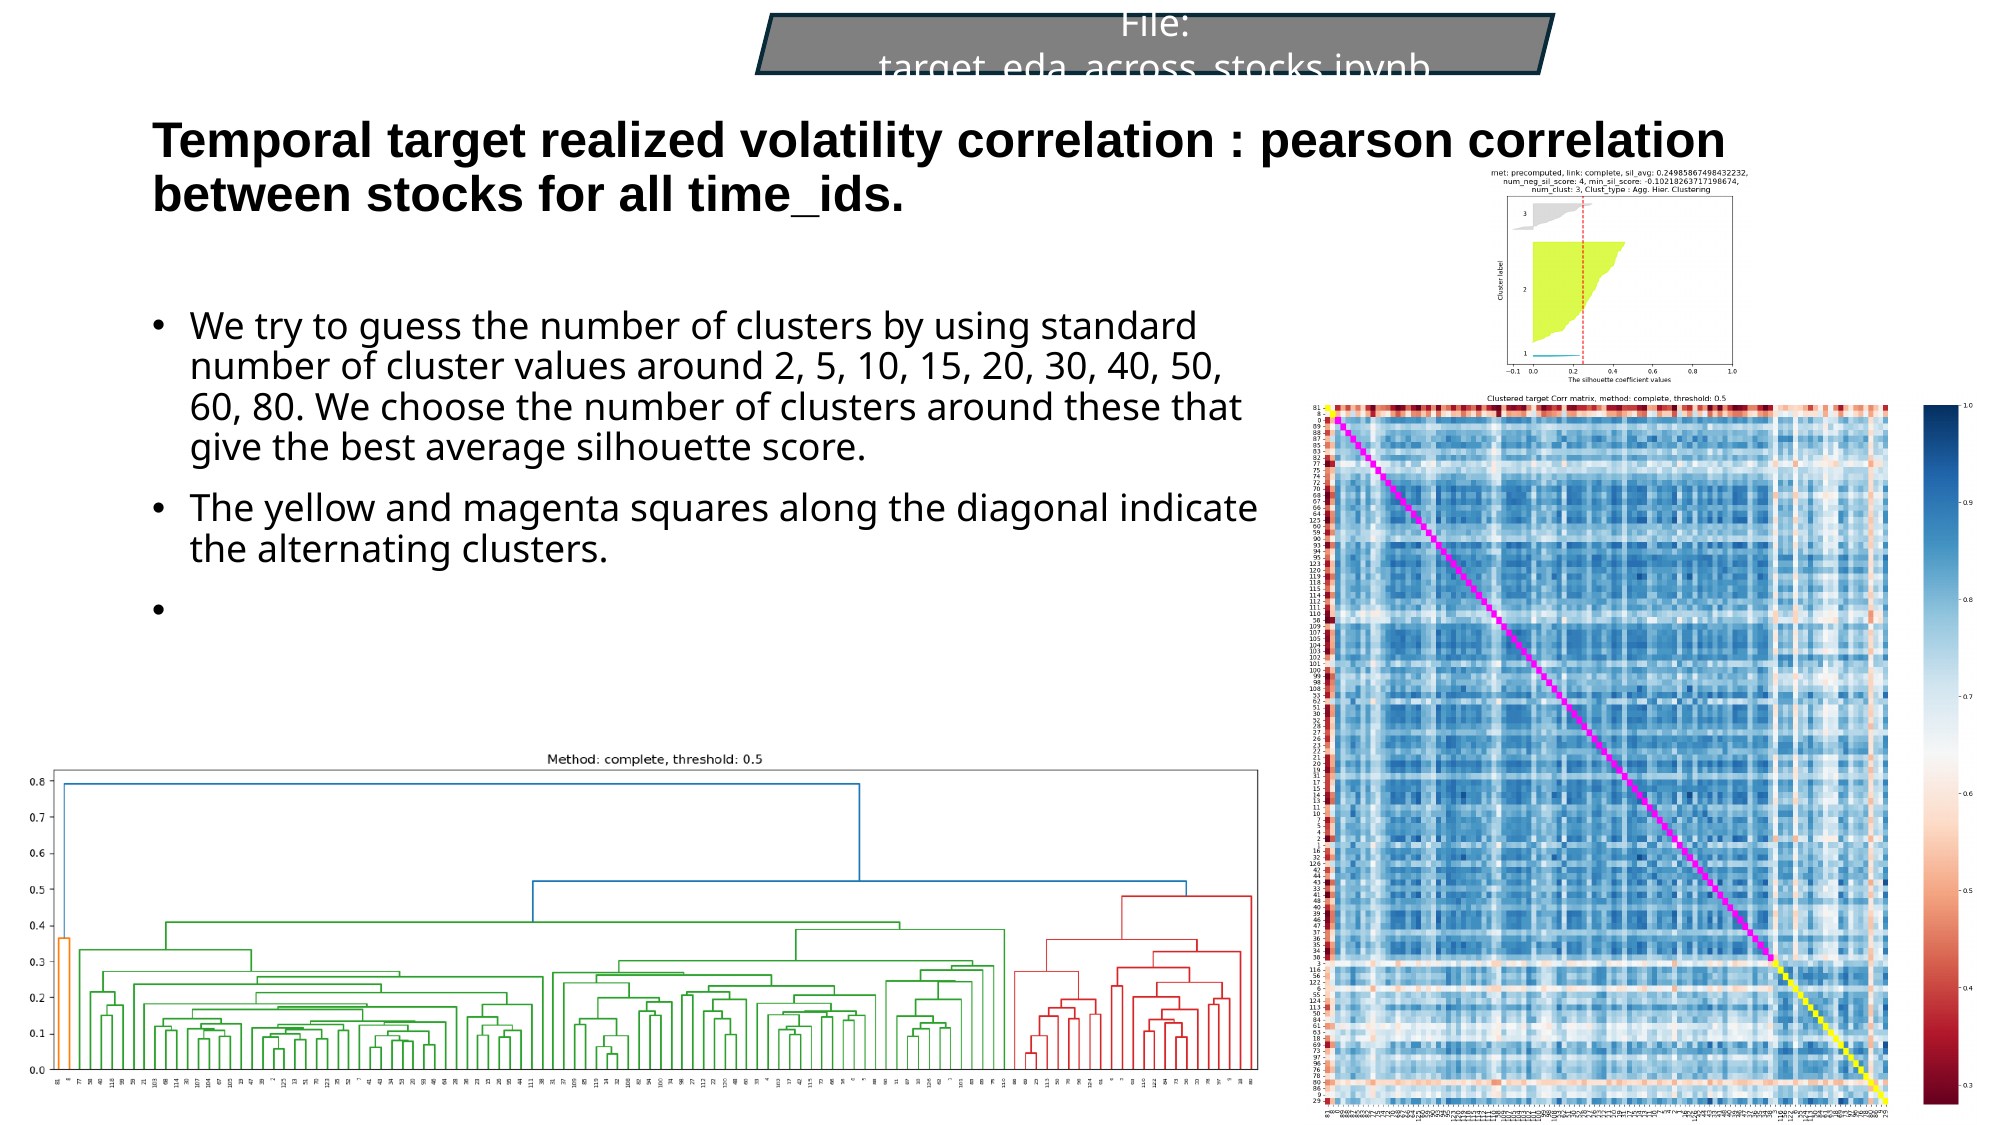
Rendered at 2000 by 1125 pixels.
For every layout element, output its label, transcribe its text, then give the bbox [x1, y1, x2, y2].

picture [21, 748, 1260, 1090]
title Temporal target realized volatility correlation : pearson correlation between stocks for all time_ids. [137, 59, 1862, 277]
text_box File: target_eda_across_stocks.ipynb [754, 12, 1556, 76]
picture [1304, 390, 1977, 1125]
list We try to guess the number of clusters by using standard number of cluster values around 2, 5, 10, 15, 20, 30, 40, 50, 60, 80. We choose the number of clusters around these that give the best average silhouette score. The yellow and magenta squares along the diagonal indicate the alternating clusters. [137, 299, 1289, 1013]
picture [1489, 167, 1752, 387]
